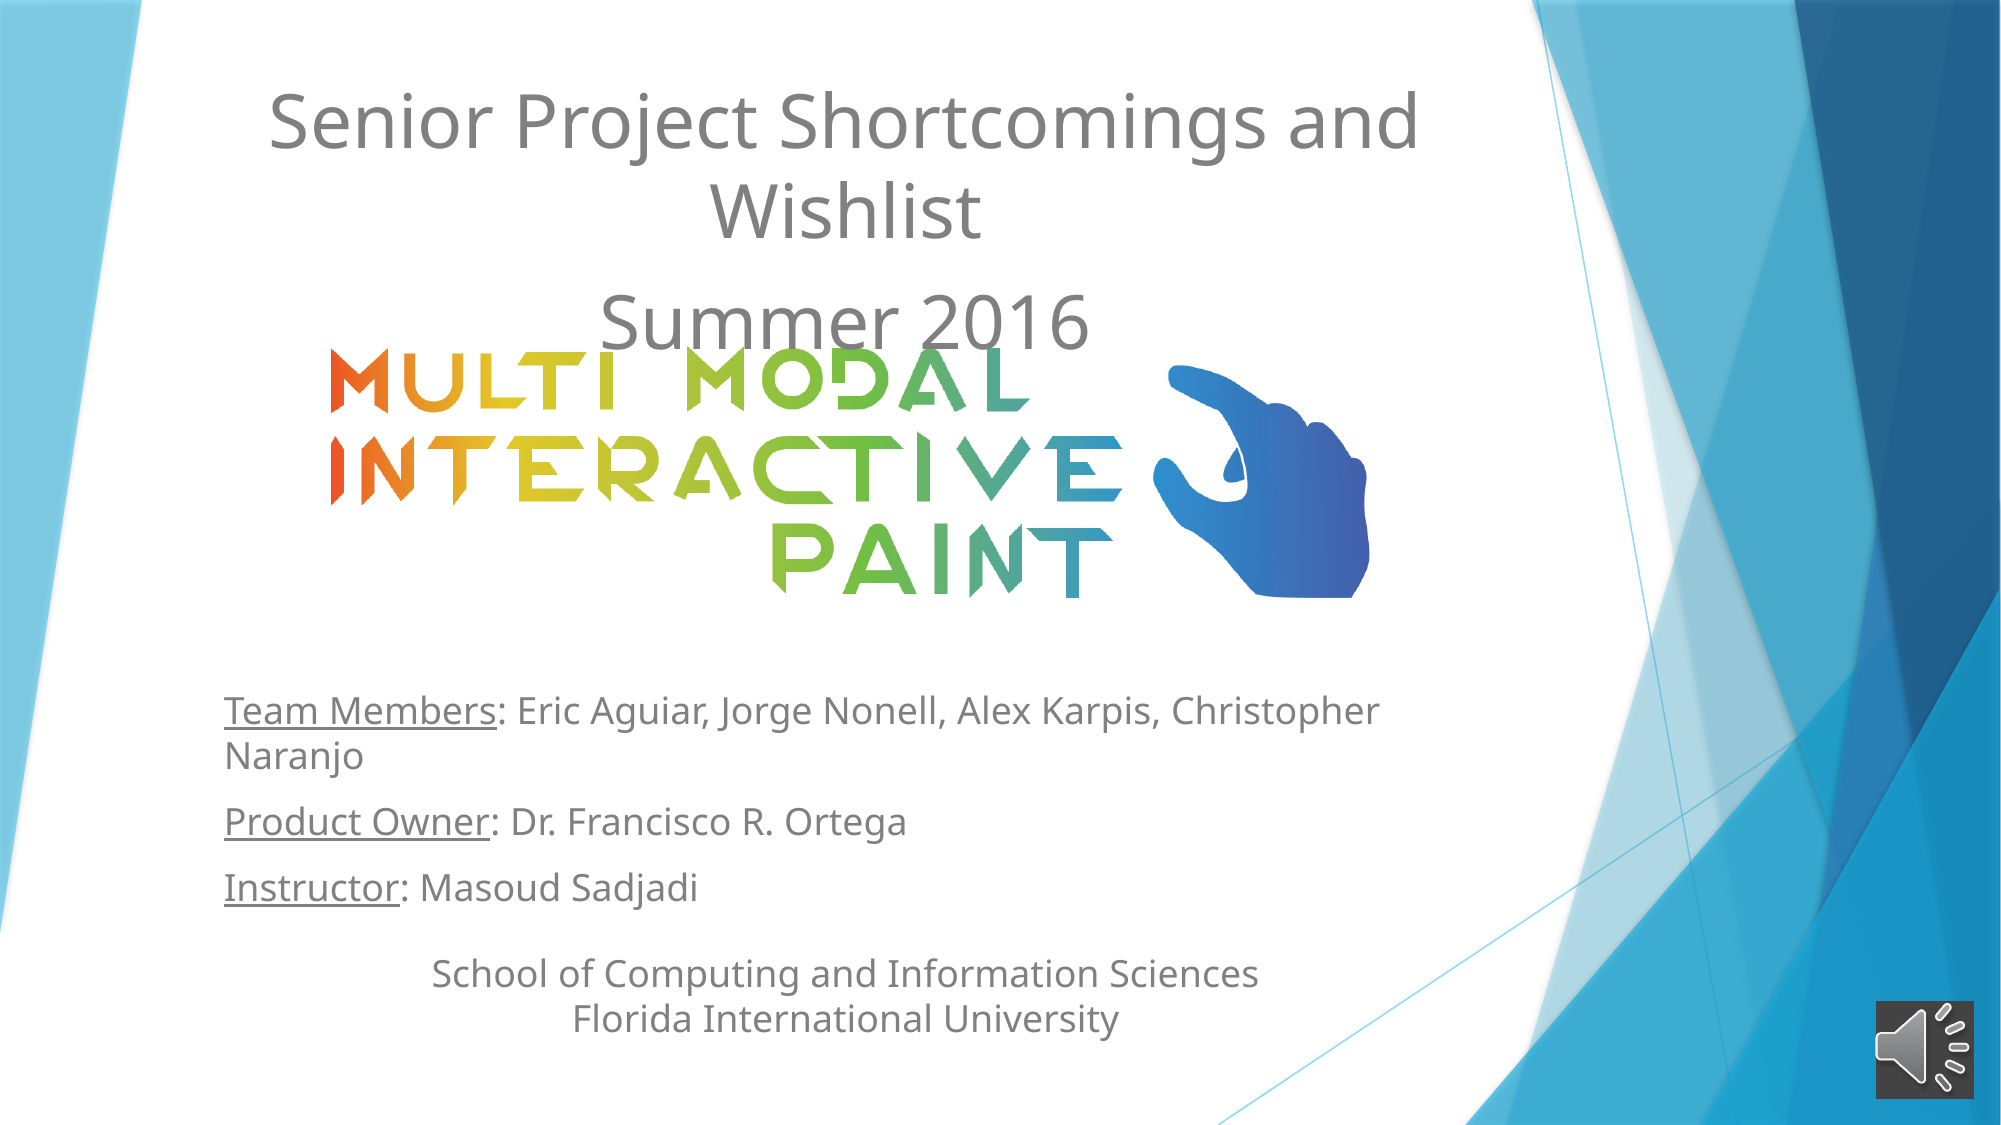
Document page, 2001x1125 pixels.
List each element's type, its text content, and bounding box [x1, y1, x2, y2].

text_box Senior Project Shortcomings and Wishlist Summer 2016 [133, 66, 1558, 274]
subtitle Team Members: Eric Aguiar, Jorge Nonell, Alex Karpis, Christopher Naranjo Product Owner: Dr. Francisco R. Ortega Instructor: Masoud Sadjadi [208, 679, 1483, 942]
text_box School of Computing and Information Sciences Florida International University [208, 942, 1483, 1092]
picture [1874, 999, 1976, 1101]
picture [313, 330, 1379, 622]
